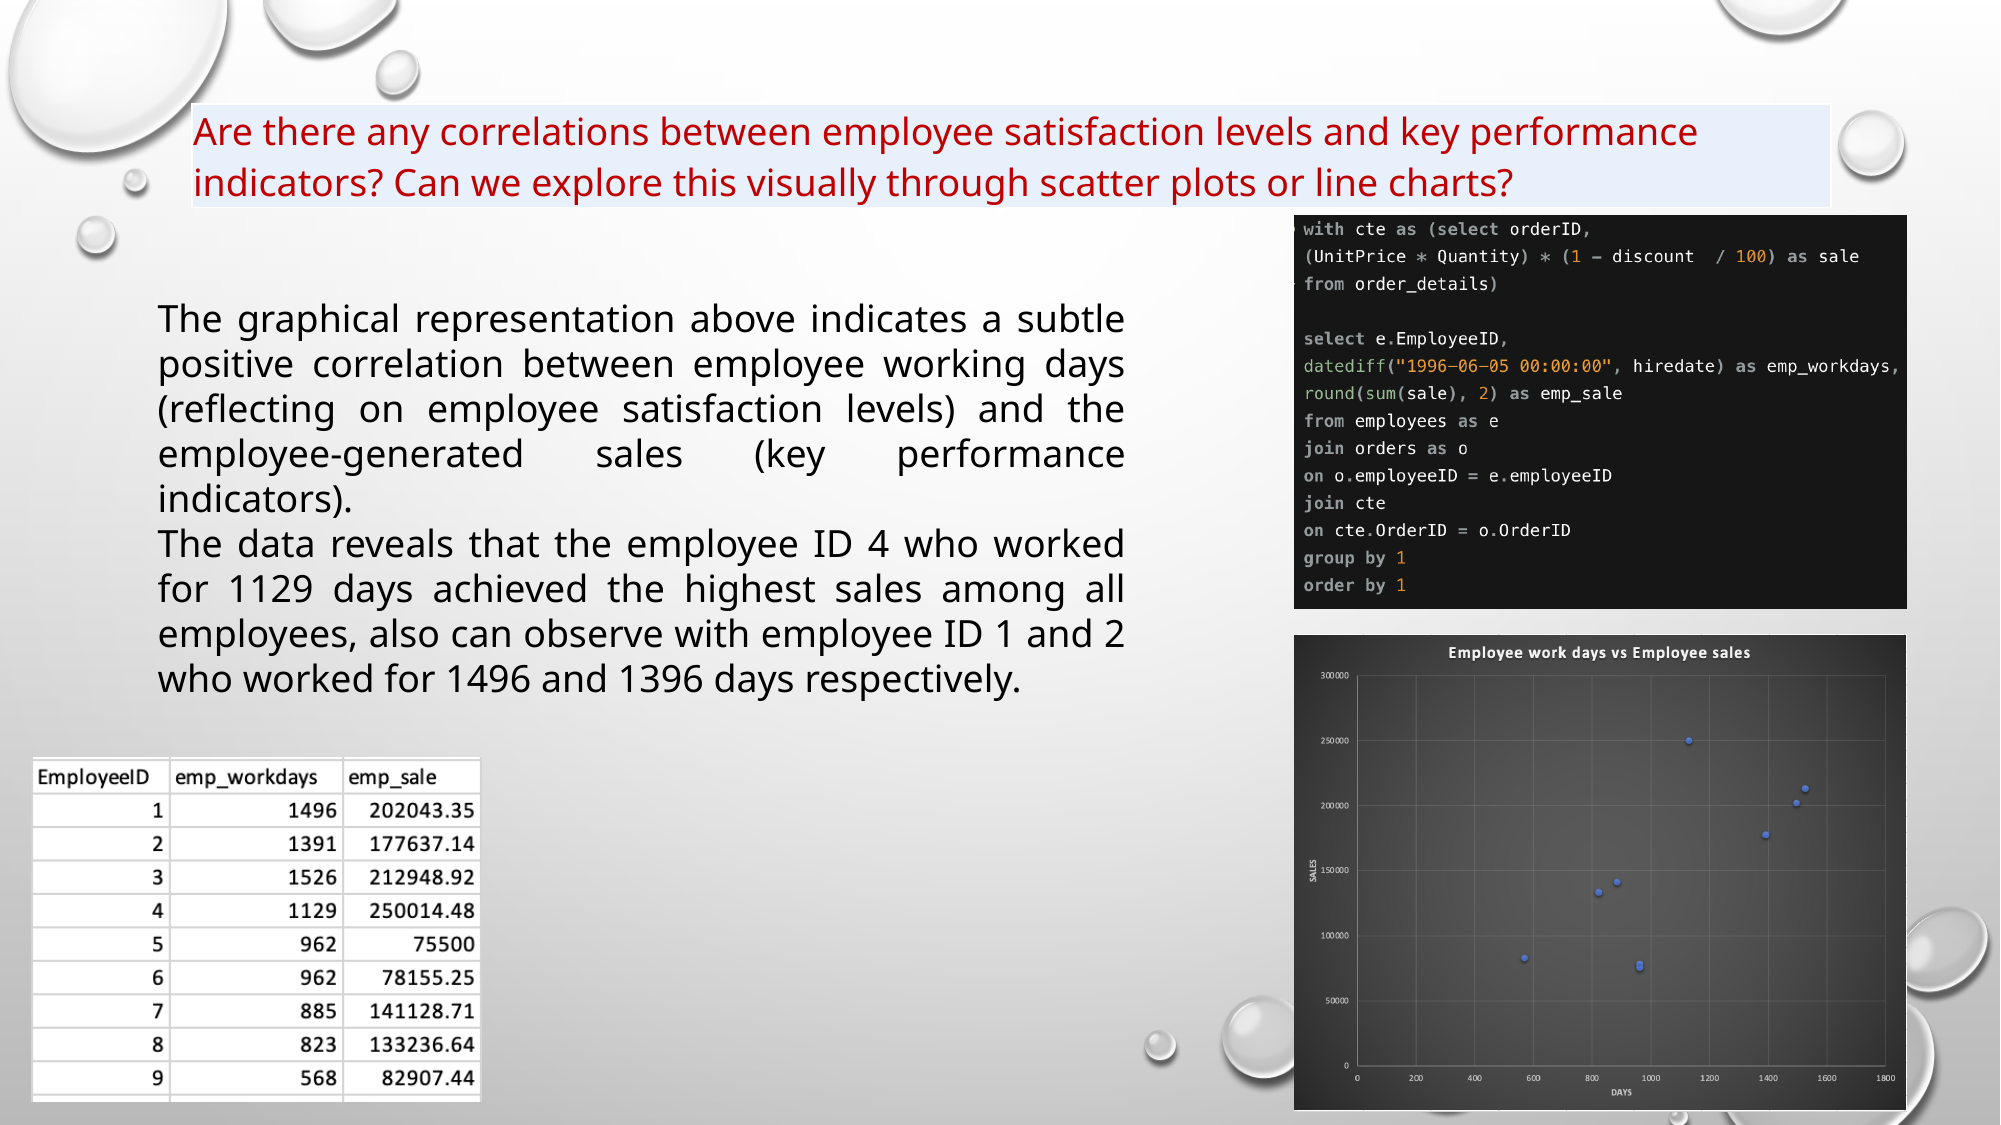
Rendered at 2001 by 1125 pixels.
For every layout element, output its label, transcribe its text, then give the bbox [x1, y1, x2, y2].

picture [0, 0, 2000, 1125]
text_box The graphical representation above indicates a subtle positive correlation between employee working days (reflecting on employee satisfaction levels) and the employee-generated sales (key performance indicators). The data reveals that the employee ID 4 who worked for 1129 days achieved the highest sales among all employees, also can observe with employee ID 1 and 2 who worked for 1496 and 1396 days respectively. [143, 287, 1142, 707]
table_header Are there any correlations between employee satisfaction levels and key performance indicators? Can we explore this visually through scatter plots or line charts? [193, 105, 1830, 207]
